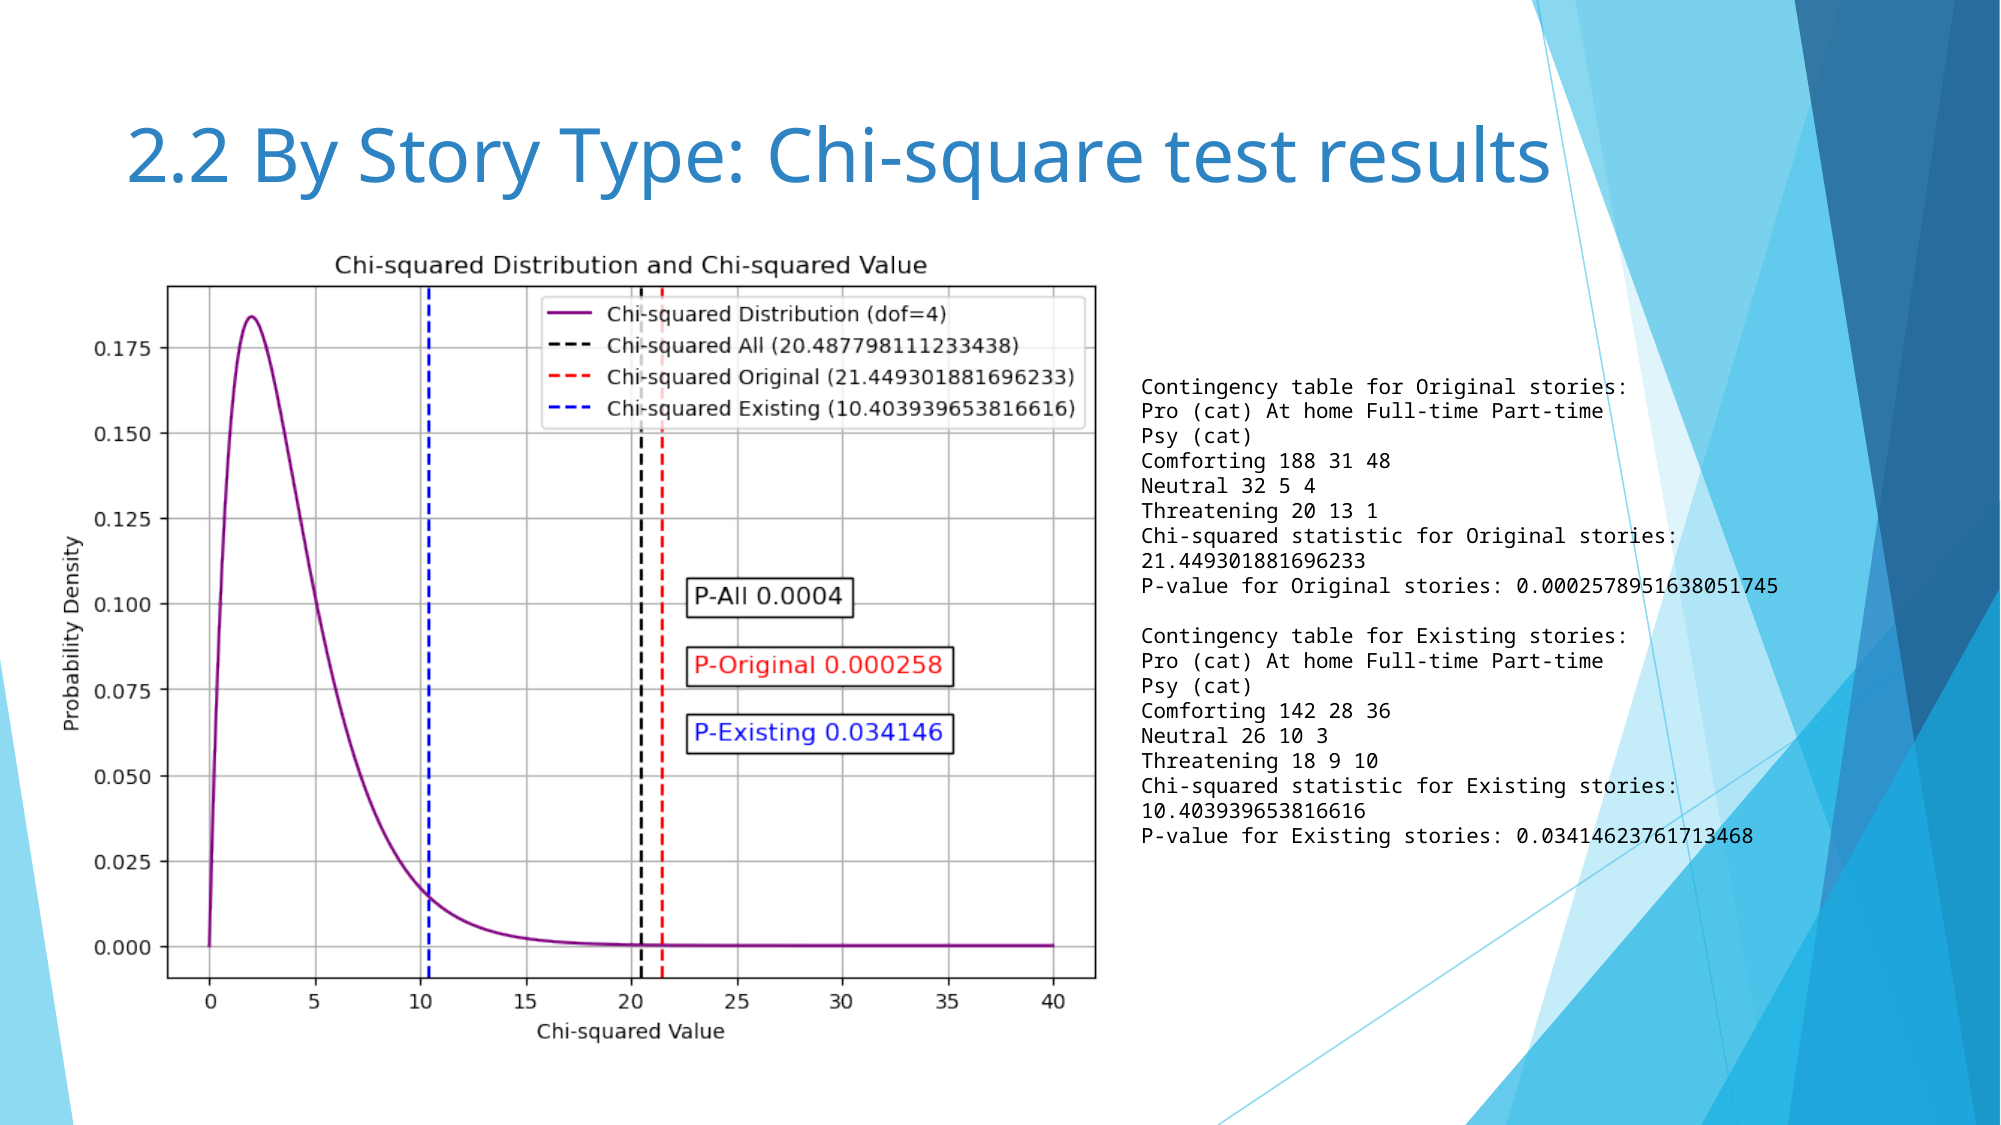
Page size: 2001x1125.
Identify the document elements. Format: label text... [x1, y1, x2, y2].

picture [48, 241, 1110, 1057]
text_box Contingency table for Original stories: Pro (cat) At home Full-time Part-time Psy (cat) Comforting 188 31 48 Neutral 32 5 4 Threatening 20 13 1 Chi-squared statistic for Original stories: 21.449301881696233 P-value for Original stories: 0.0002578951638051745 Contingency table for Existing stories: Pro (cat) At home Full-time Part-time Psy (cat) Comforting 142 28 36 Neutral 26 10 3 Threatening 18 9 10 Chi-squared statistic for Existing stories: 10.403939653816616 P-value for Existing stories: 0.03414623761713468 [1126, 365, 1876, 856]
title 2.2 By Story Type: Chi-square test results [111, 99, 1828, 317]
